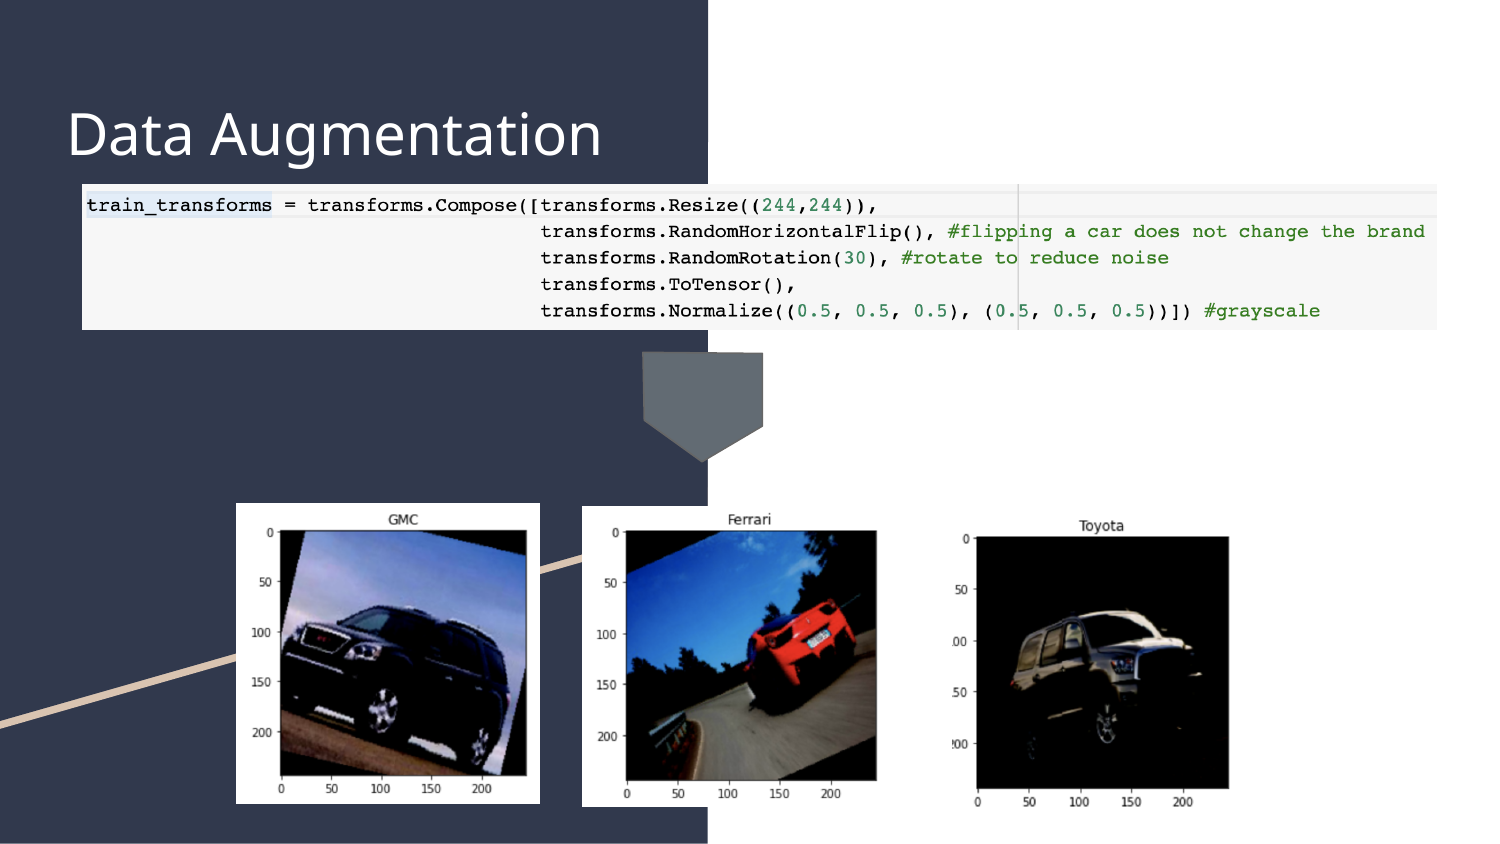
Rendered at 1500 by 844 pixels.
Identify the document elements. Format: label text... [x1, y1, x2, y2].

text_box [642, 352, 763, 462]
picture [952, 511, 1237, 813]
picture [236, 503, 540, 805]
title Data Augmentation [51, 82, 660, 494]
picture [582, 506, 896, 807]
picture [82, 183, 1438, 330]
